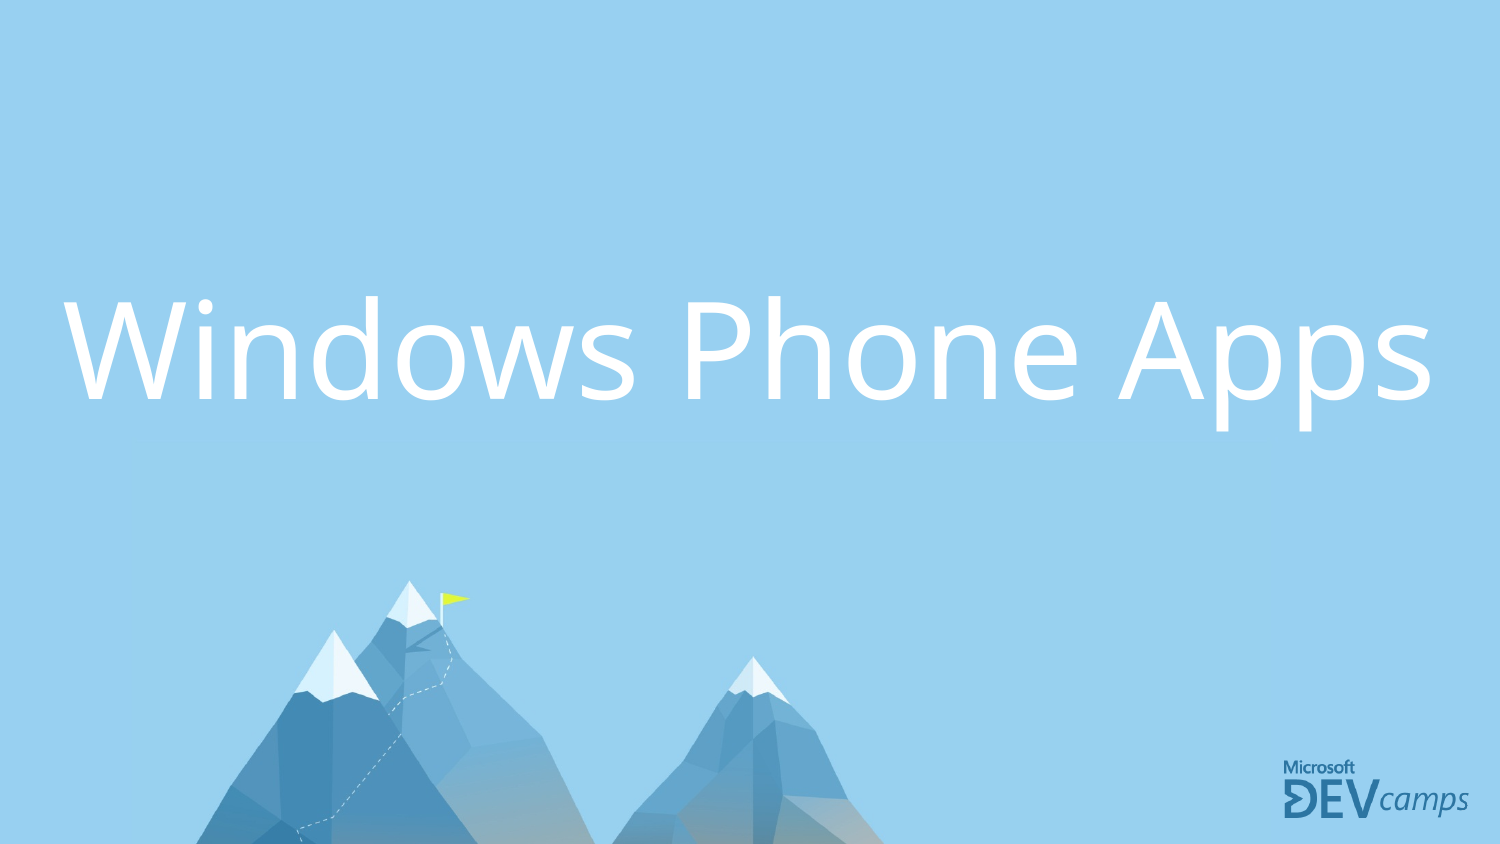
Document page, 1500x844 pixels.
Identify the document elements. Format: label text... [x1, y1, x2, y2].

text_box Windows Phone Apps [33, 256, 1467, 478]
picture [0, 0, 1500, 844]
